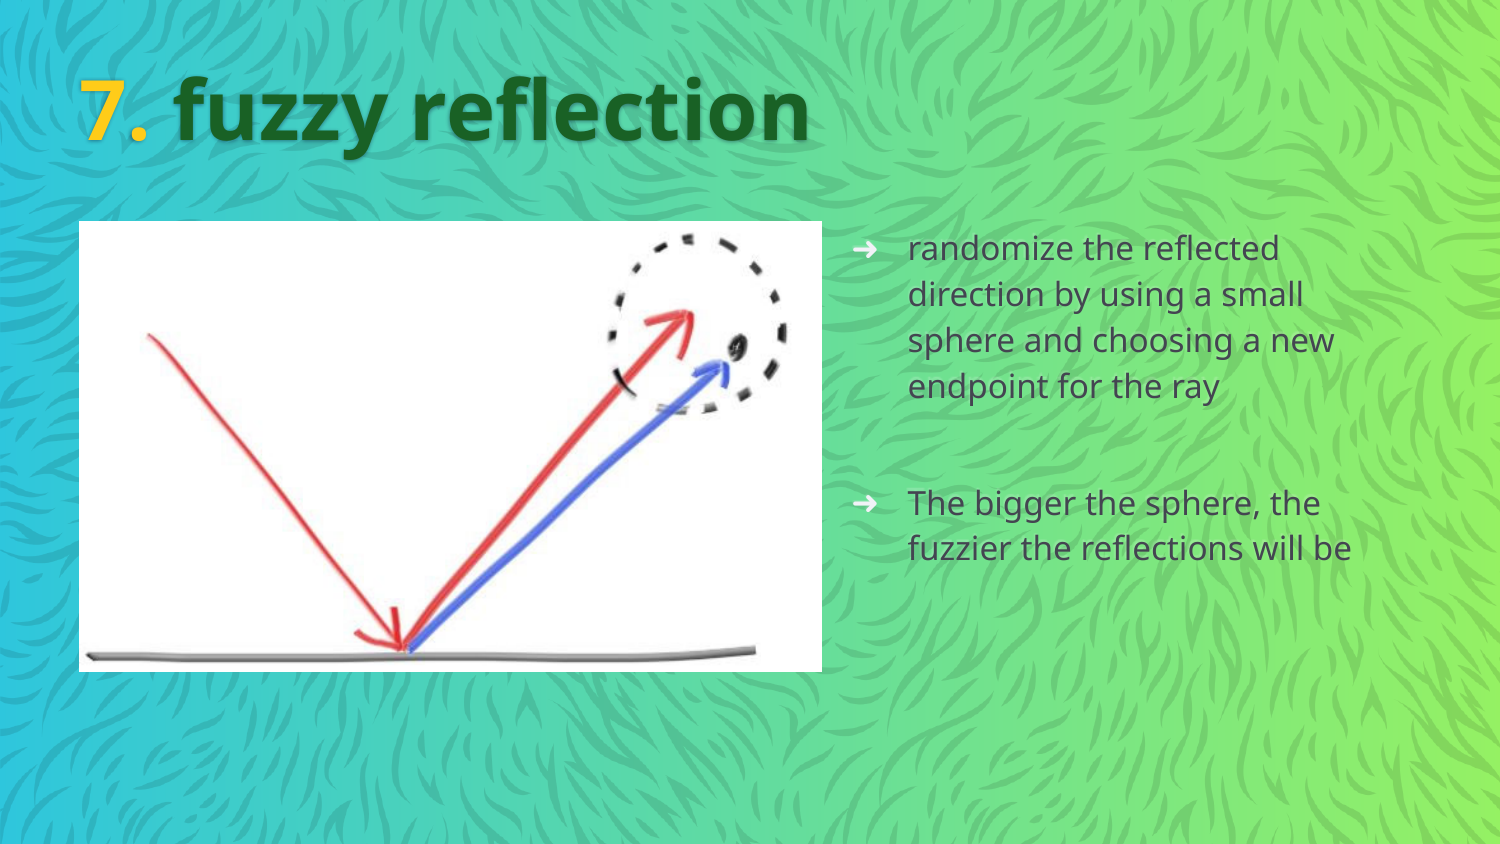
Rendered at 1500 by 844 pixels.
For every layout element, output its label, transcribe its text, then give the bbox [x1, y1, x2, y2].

picture [0, 0, 1500, 844]
list randomize the reflected direction by using a small sphere and choosing a new endpoint for the ray The bigger the sphere, the fuzzier the reflections will be [832, 221, 1370, 655]
text_box 7. fuzzy reflection [79, 65, 1036, 159]
